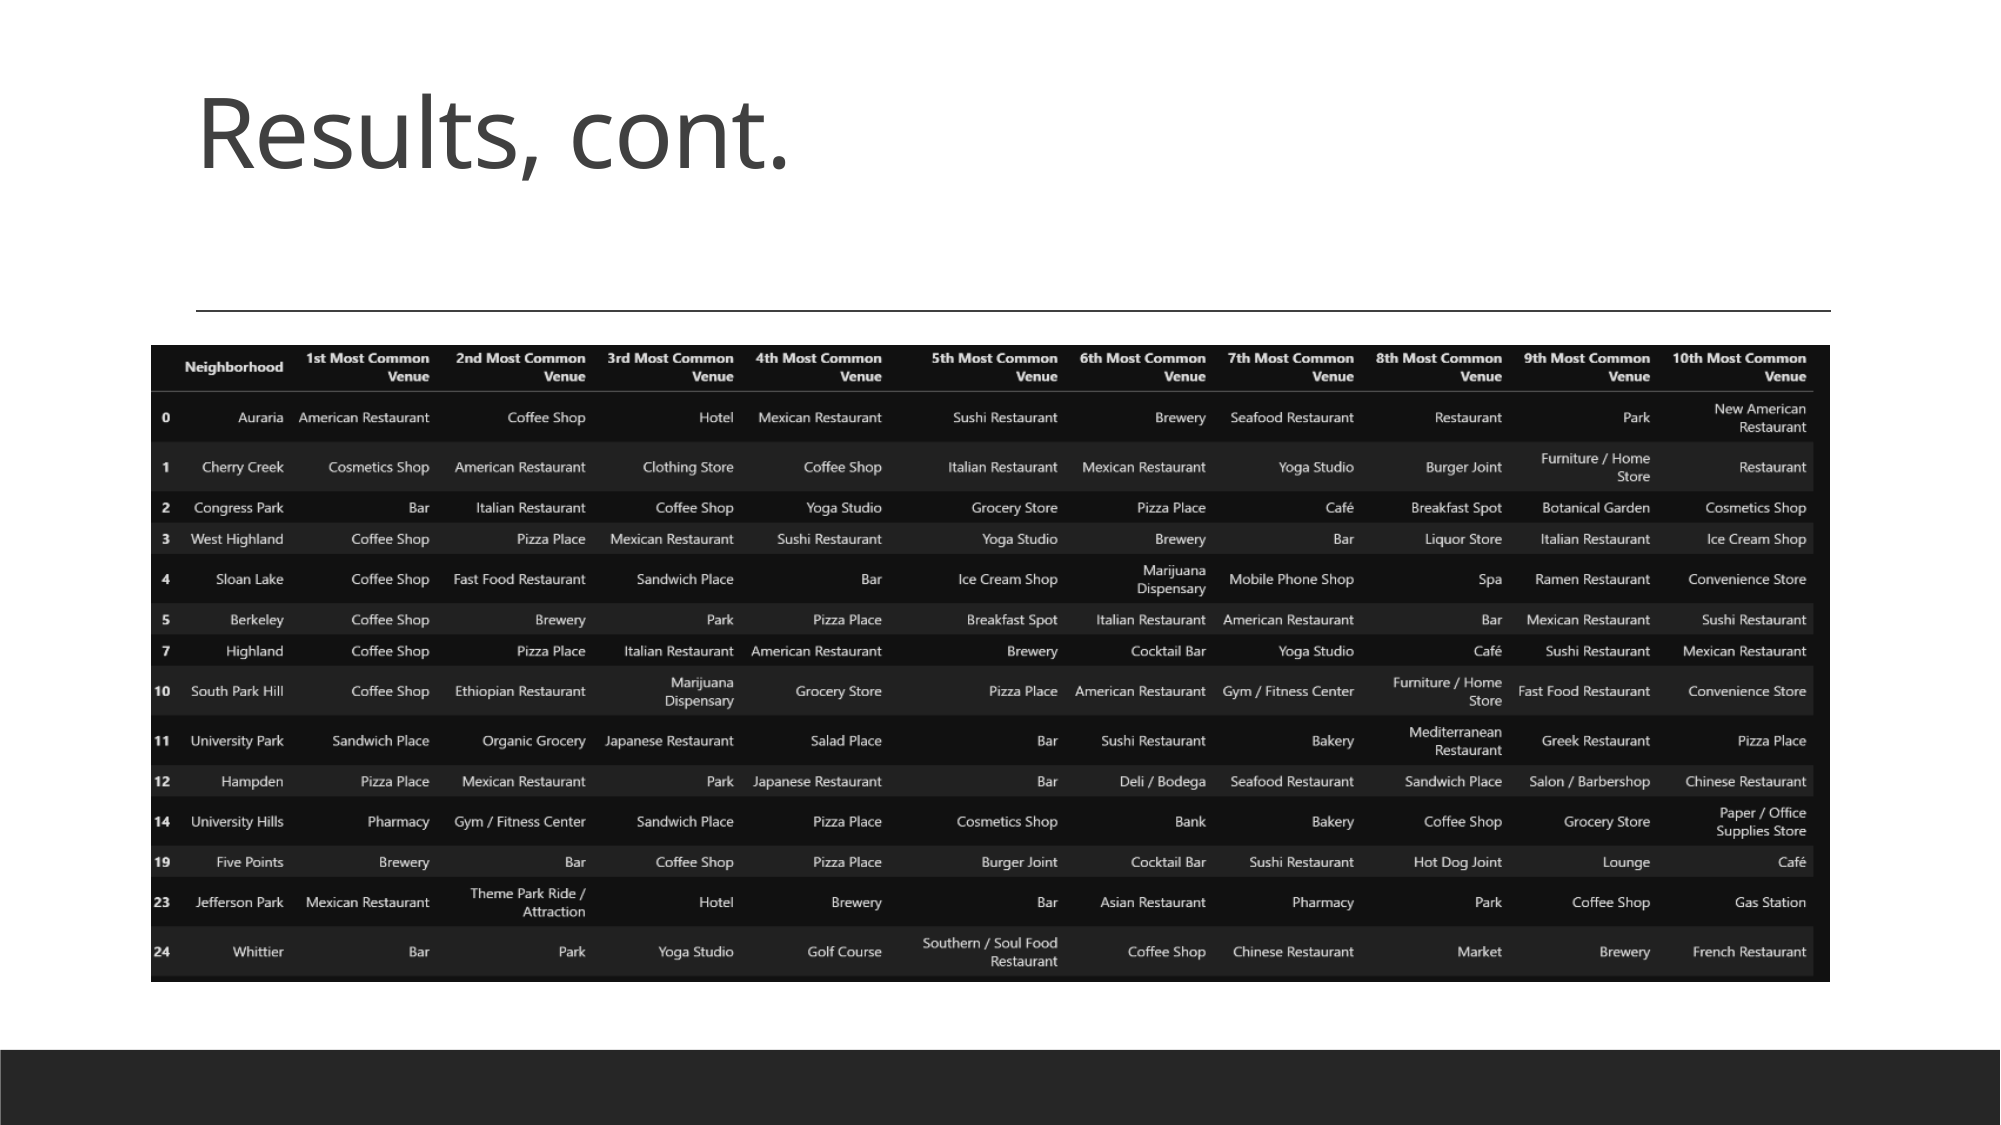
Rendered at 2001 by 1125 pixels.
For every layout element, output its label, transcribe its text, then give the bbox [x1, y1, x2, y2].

picture [151, 345, 1831, 983]
title Results, cont. [180, 47, 1830, 197]
